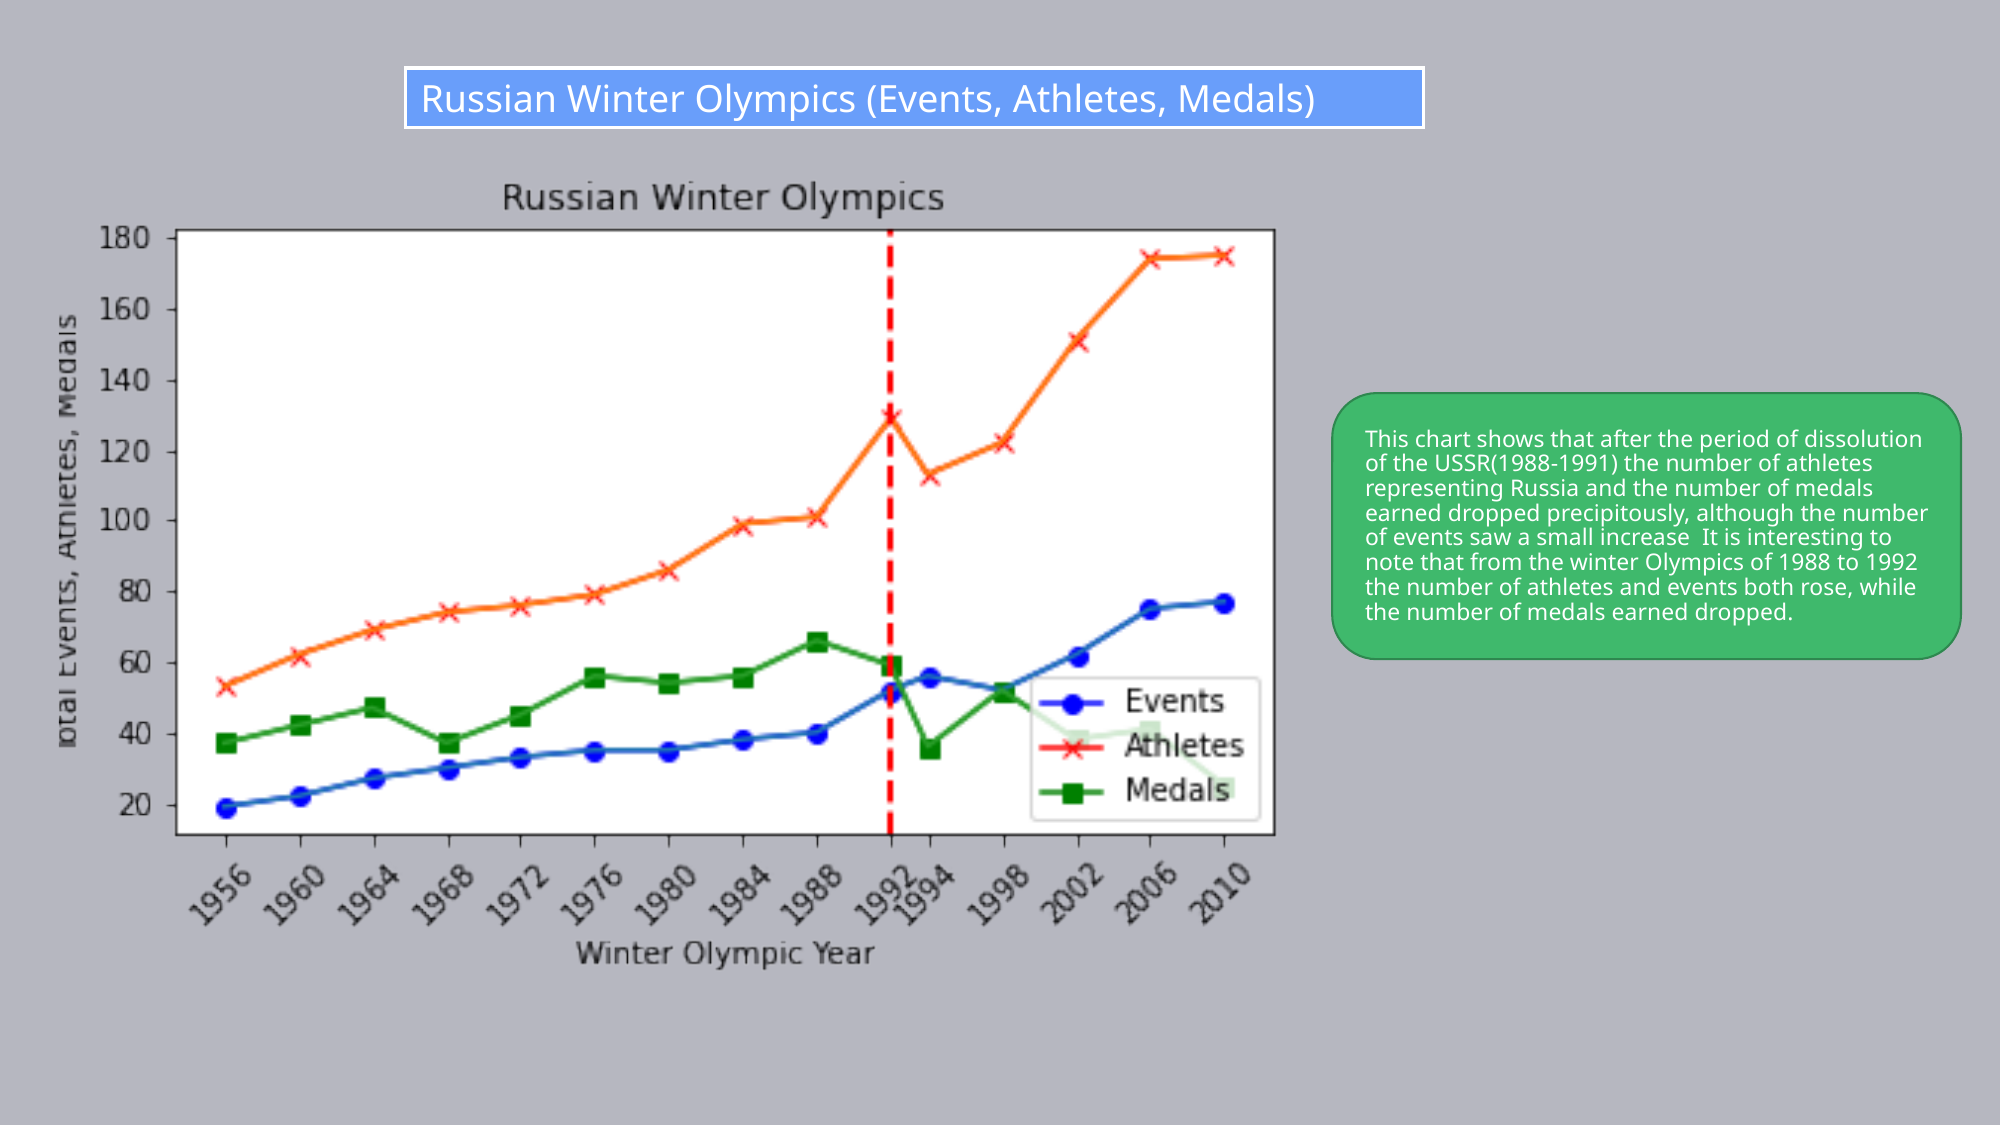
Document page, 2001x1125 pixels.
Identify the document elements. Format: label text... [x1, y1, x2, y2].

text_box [1332, 393, 1961, 694]
text_box Russian Winter Olympics (Events, Athletes, Medals) [404, 66, 1425, 129]
picture [58, 149, 1307, 1005]
